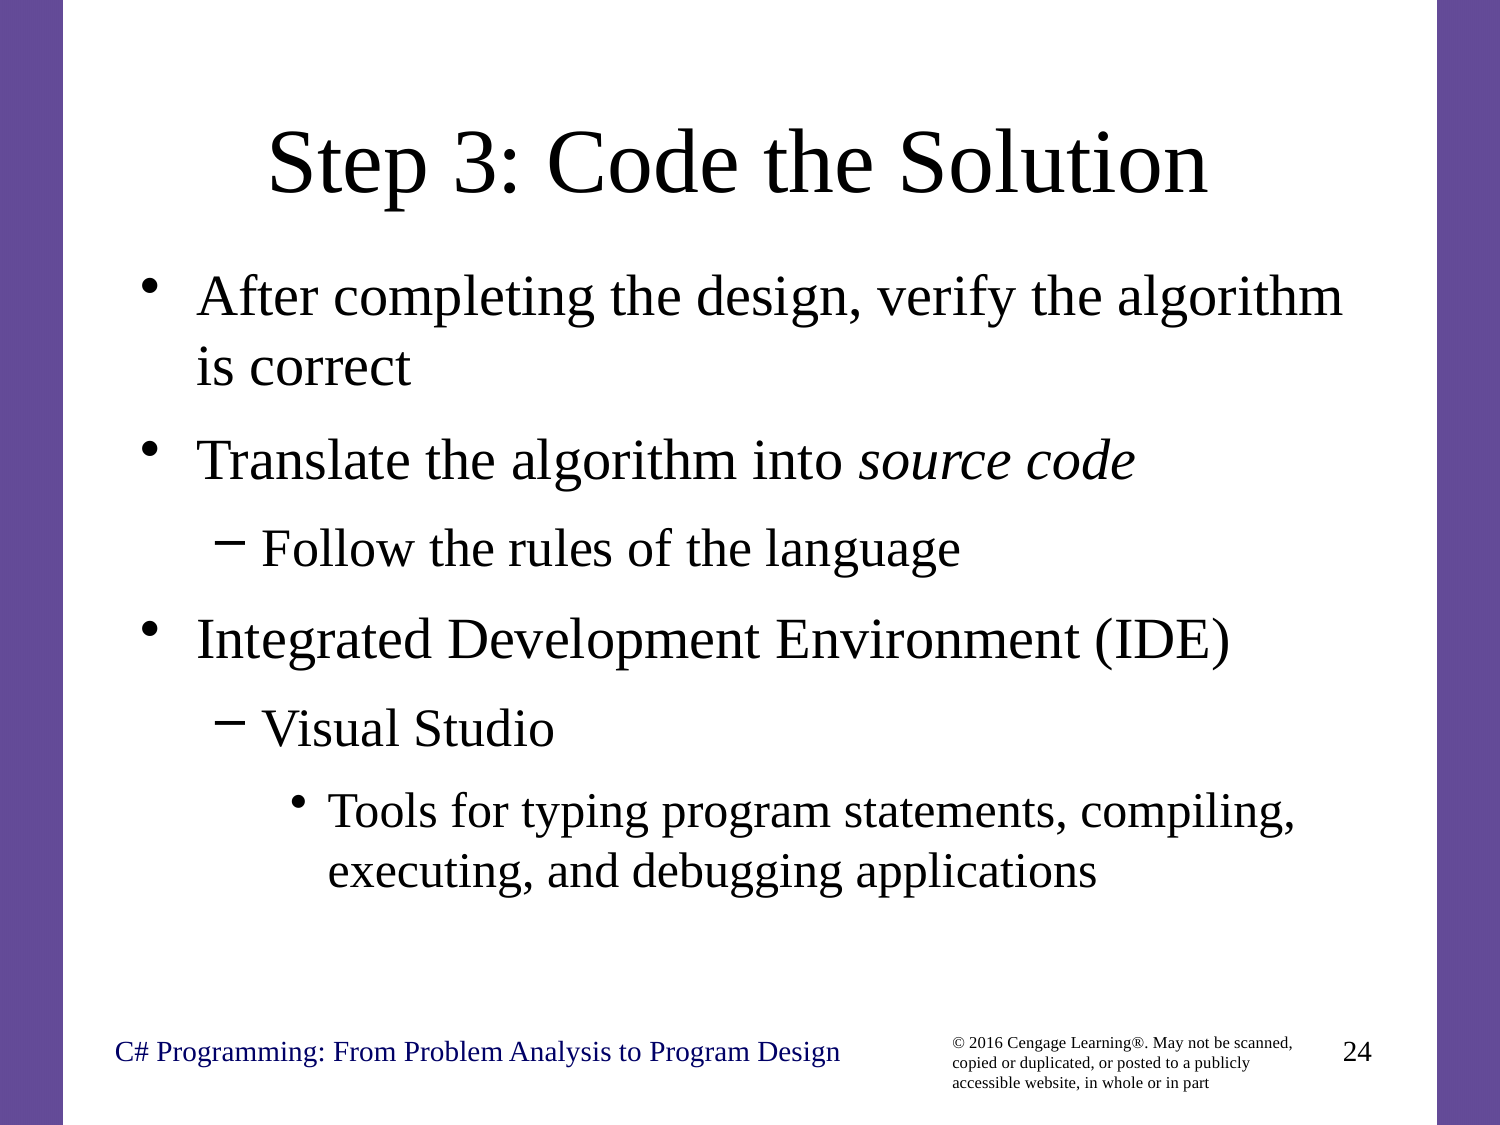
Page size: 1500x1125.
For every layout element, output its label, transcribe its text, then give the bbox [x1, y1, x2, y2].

list After completing the design, verify the algorithm is correct Translate the algorithm into source code Follow the rules of the language Integrated Development Environment (IDE) Visual Studio Tools for typing program statements, compiling, executing, and debugging applications [125, 249, 1400, 988]
slide_number 24 [1074, 1024, 1388, 1101]
title Step 3: Code the Solution [112, 62, 1388, 250]
footer C# Programming: From Problem Analysis to Program Design [99, 1024, 988, 1101]
picture [1437, 0, 1500, 1125]
picture [0, 0, 63, 1125]
